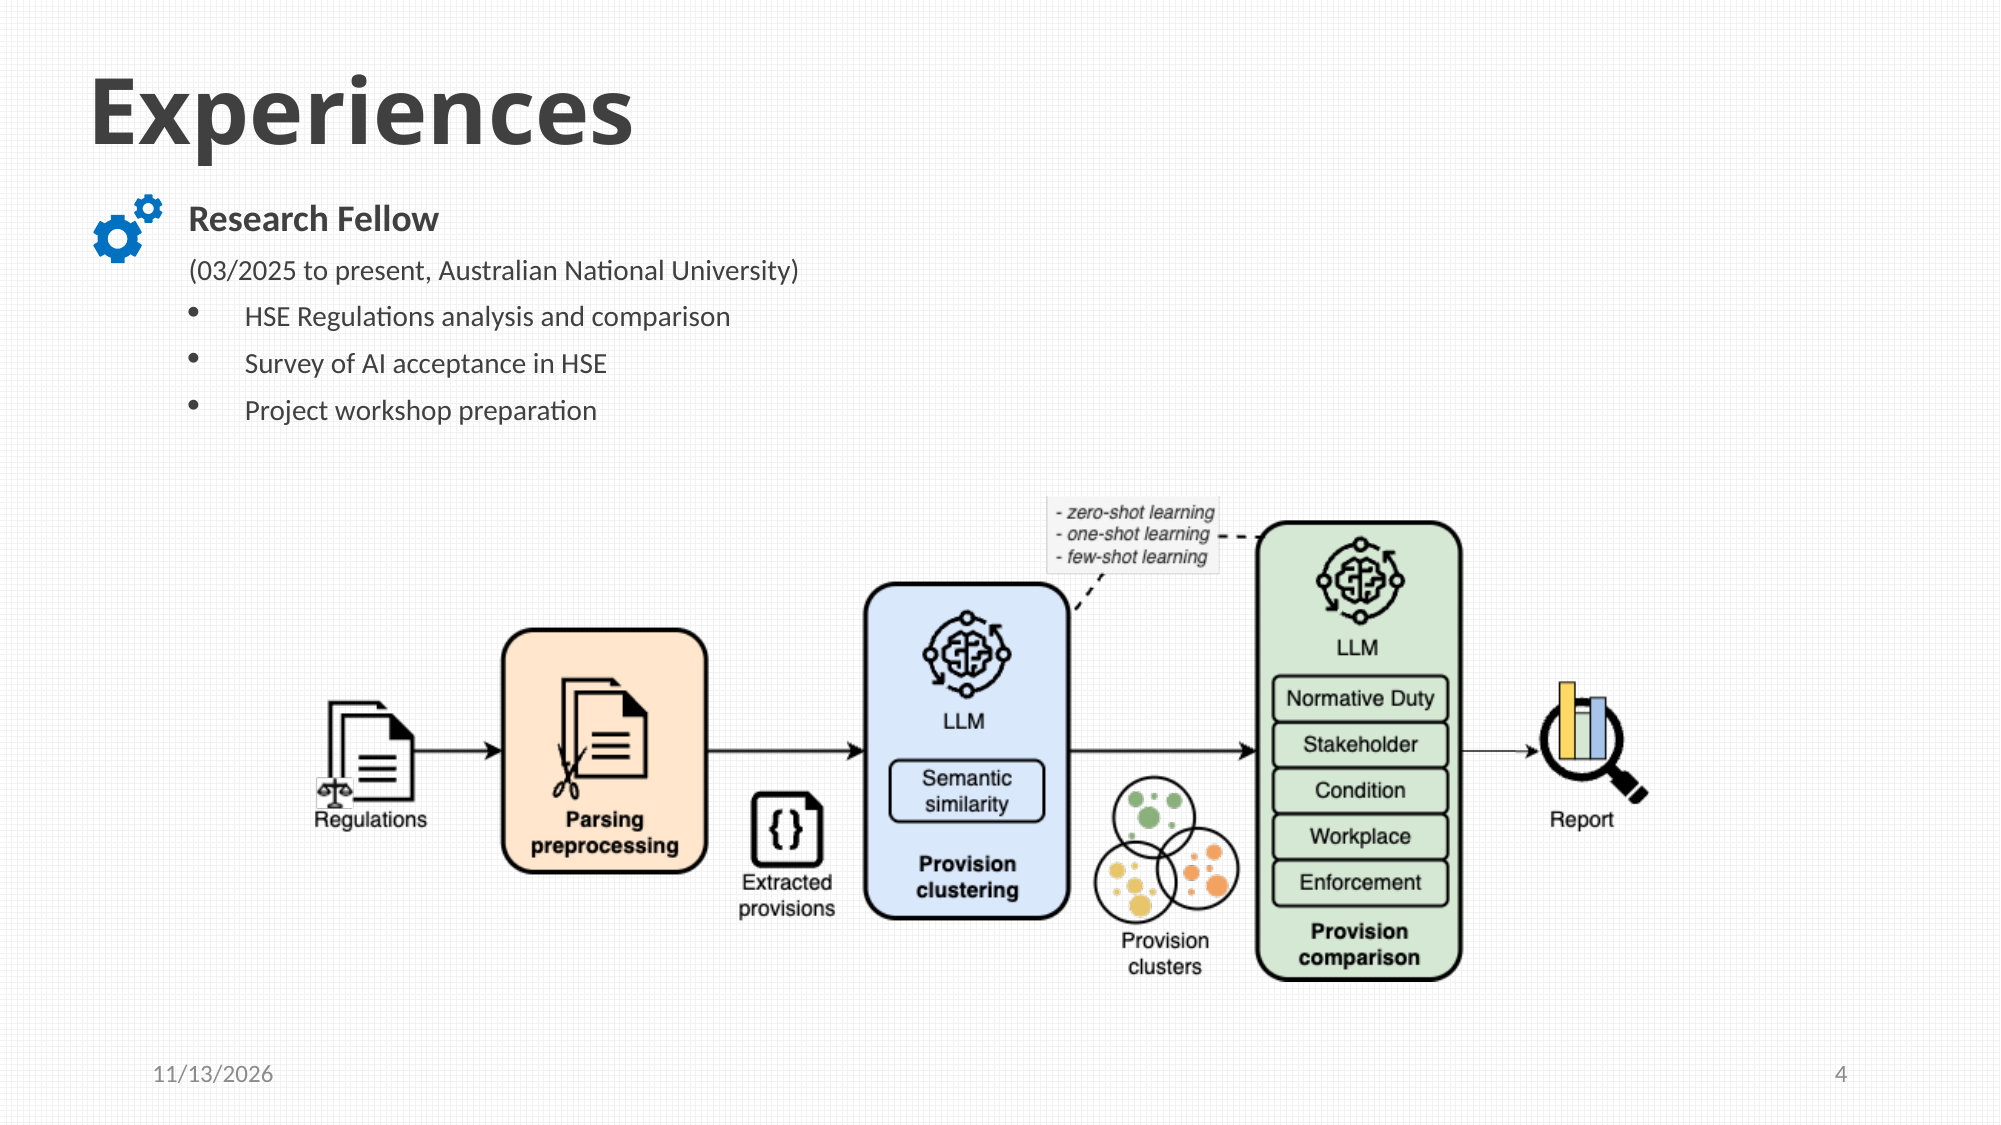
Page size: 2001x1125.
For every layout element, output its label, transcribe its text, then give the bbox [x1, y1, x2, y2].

text_box Research Fellow (03/2025 to present, Australian National University) HSE Regulations analysis and comparison Survey of AI acceptance in HSE Project workshop preparation [188, 194, 866, 462]
slide_number 4 [1412, 1042, 1863, 1103]
text_box Experiences [87, 65, 1346, 165]
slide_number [137, 1042, 588, 1103]
picture [294, 496, 1659, 982]
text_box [93, 194, 163, 264]
